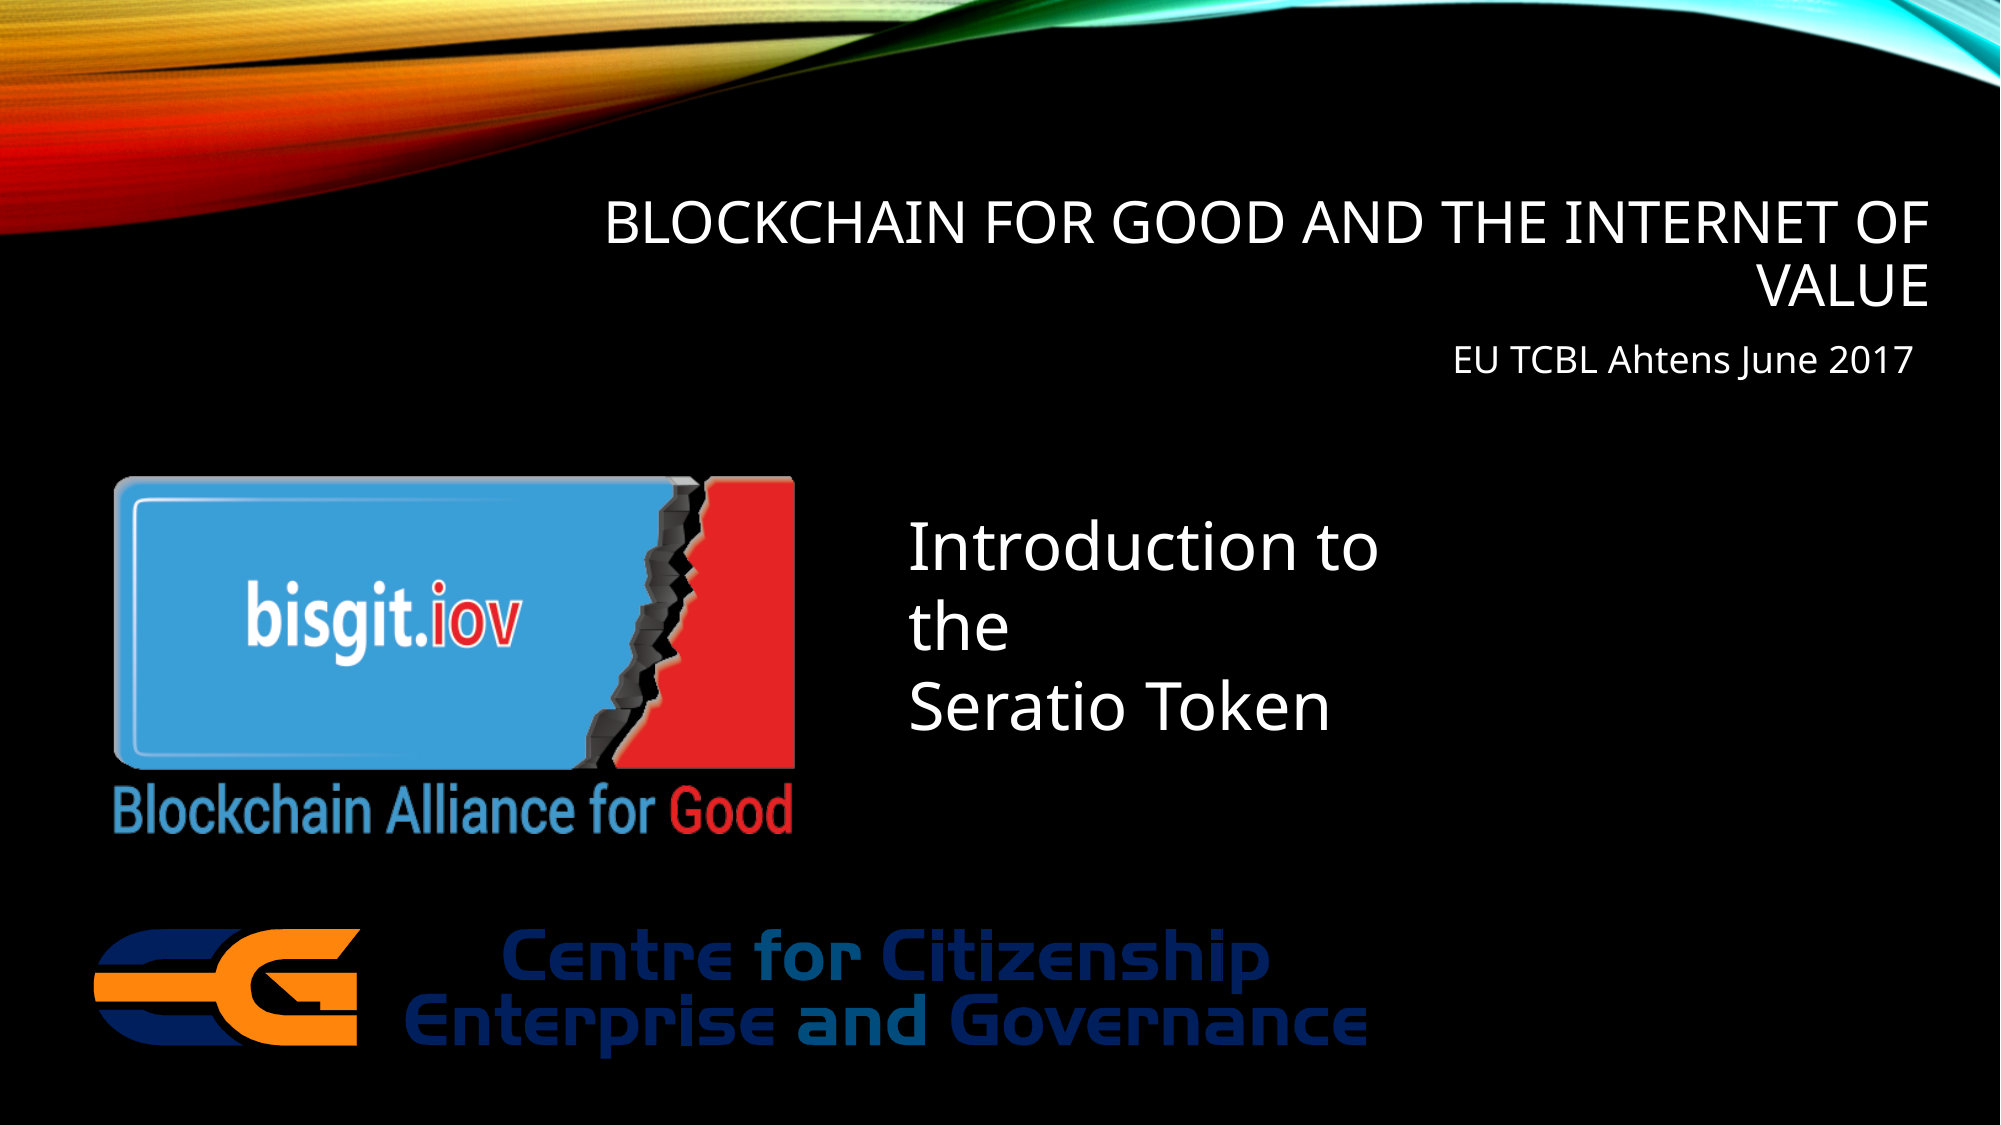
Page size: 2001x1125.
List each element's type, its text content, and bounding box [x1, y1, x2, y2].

picture [66, 447, 851, 861]
text_box Introduction to the Seratio Token [893, 496, 1490, 752]
text_box EU TCBL Ahtens June 2017 [1437, 328, 1979, 389]
title Blockchain for Good and the Internet of Value [533, 184, 1946, 397]
picture [93, 916, 1380, 1064]
picture [0, 0, 2000, 237]
